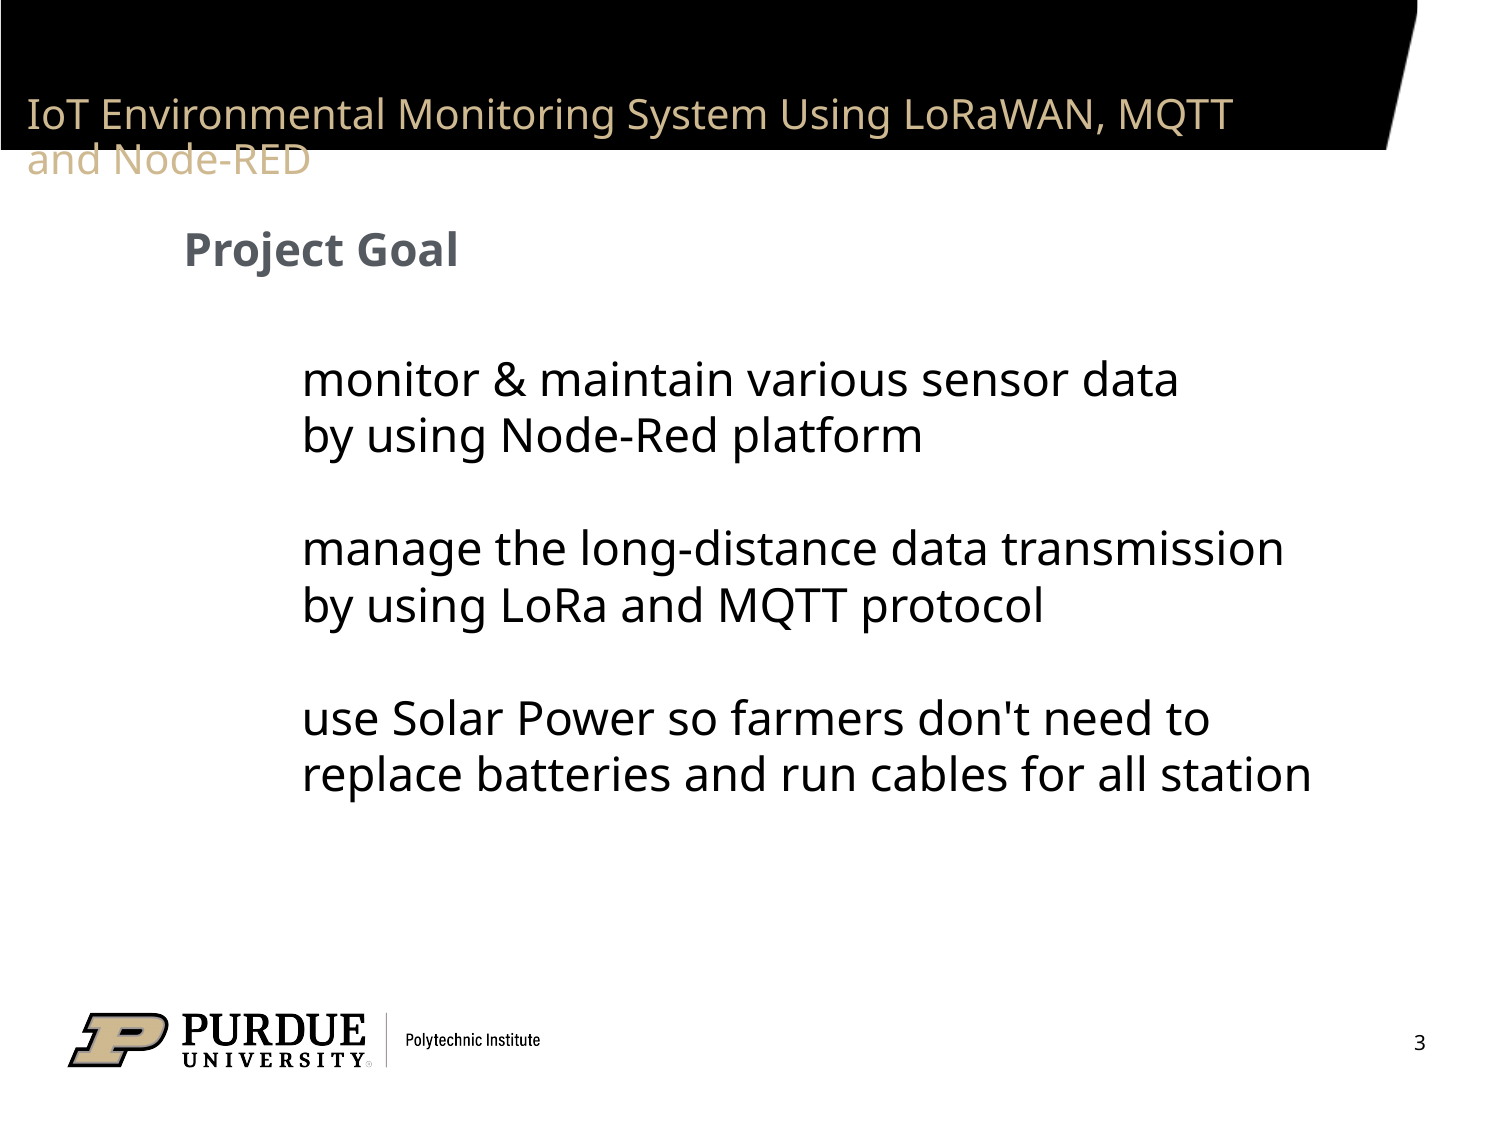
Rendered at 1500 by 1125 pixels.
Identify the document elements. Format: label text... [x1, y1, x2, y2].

slide_number 3 [1390, 1013, 1451, 1074]
subtitle Project Goal [183, 230, 1320, 277]
list monitor & maintain various sensor data by using Node-Red platform manage the long-distance data transmission by using LoRa and MQTT protocol use Solar Power so farmers don't need to replace batteries and run cables for all station [259, 349, 1320, 910]
picture [67, 1010, 634, 1071]
text_box IoT Environmental Monitoring System Using LoRaWAN, MQTT and Node-RED [26, 94, 1390, 230]
